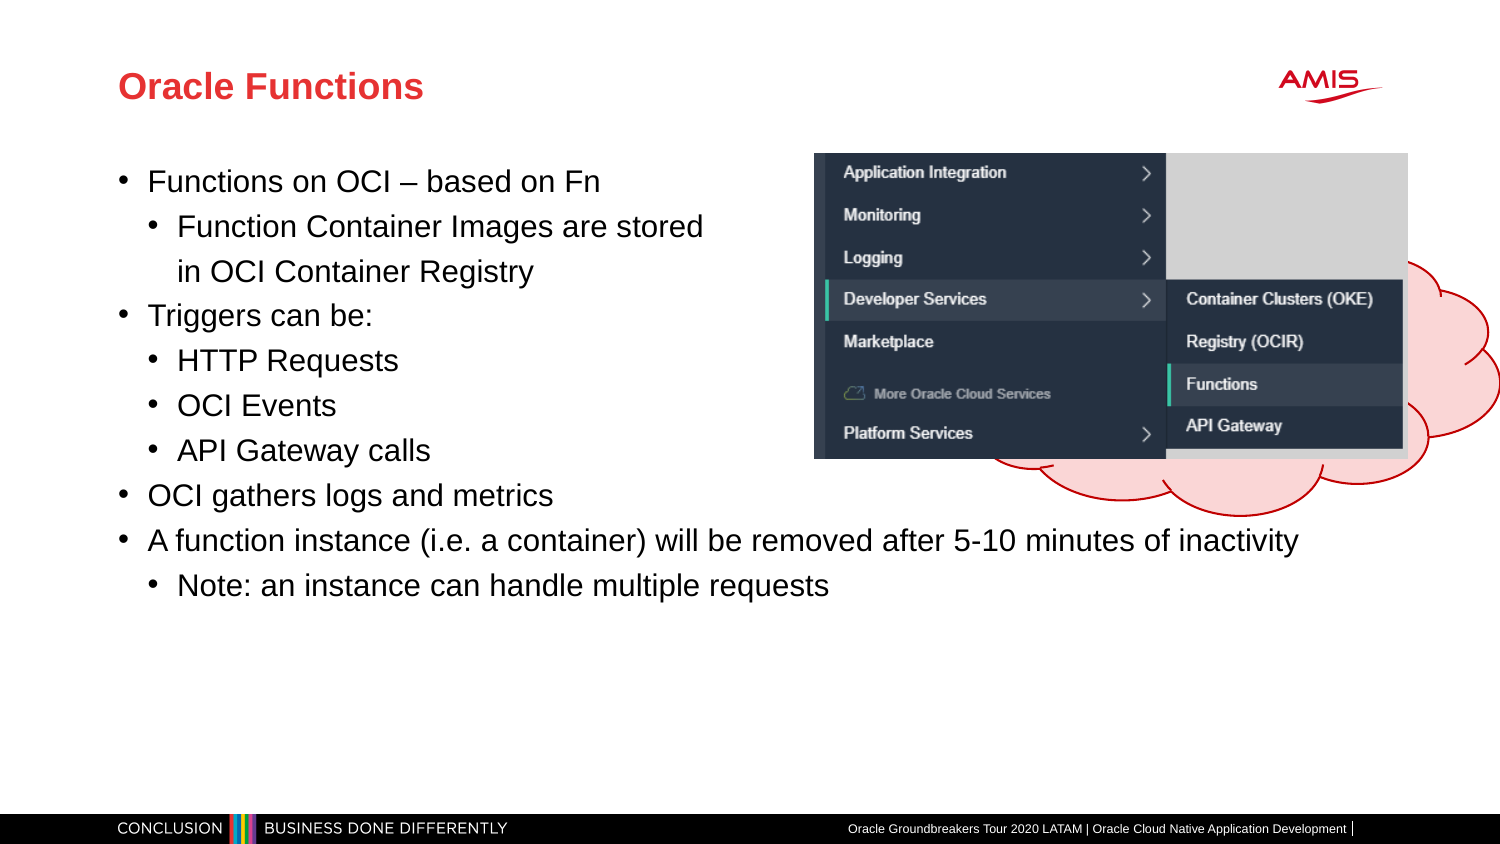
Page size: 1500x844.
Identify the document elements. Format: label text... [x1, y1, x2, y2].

picture [0, 814, 236, 844]
picture [1205, 58, 1388, 106]
footer Oracle Groundbreakers Tour 2020 LATAM | Oracle Cloud Native Application Development [814, 820, 1347, 839]
text_box [1322, 260, 1500, 485]
picture [814, 153, 1408, 459]
title Oracle Functions [118, 47, 1205, 130]
list Functions on OCI – based on Fn Function Container Images are stored in OCI Container Registry Triggers can be: HTTP Requests OCI Events API Gateway calls OCI gathers logs and metrics A function instance (i.e. a container) will be removed after 5-10 minutes of inactivity Note: an instance can handle multiple requests [118, 153, 1322, 774]
picture [239, 814, 1500, 844]
